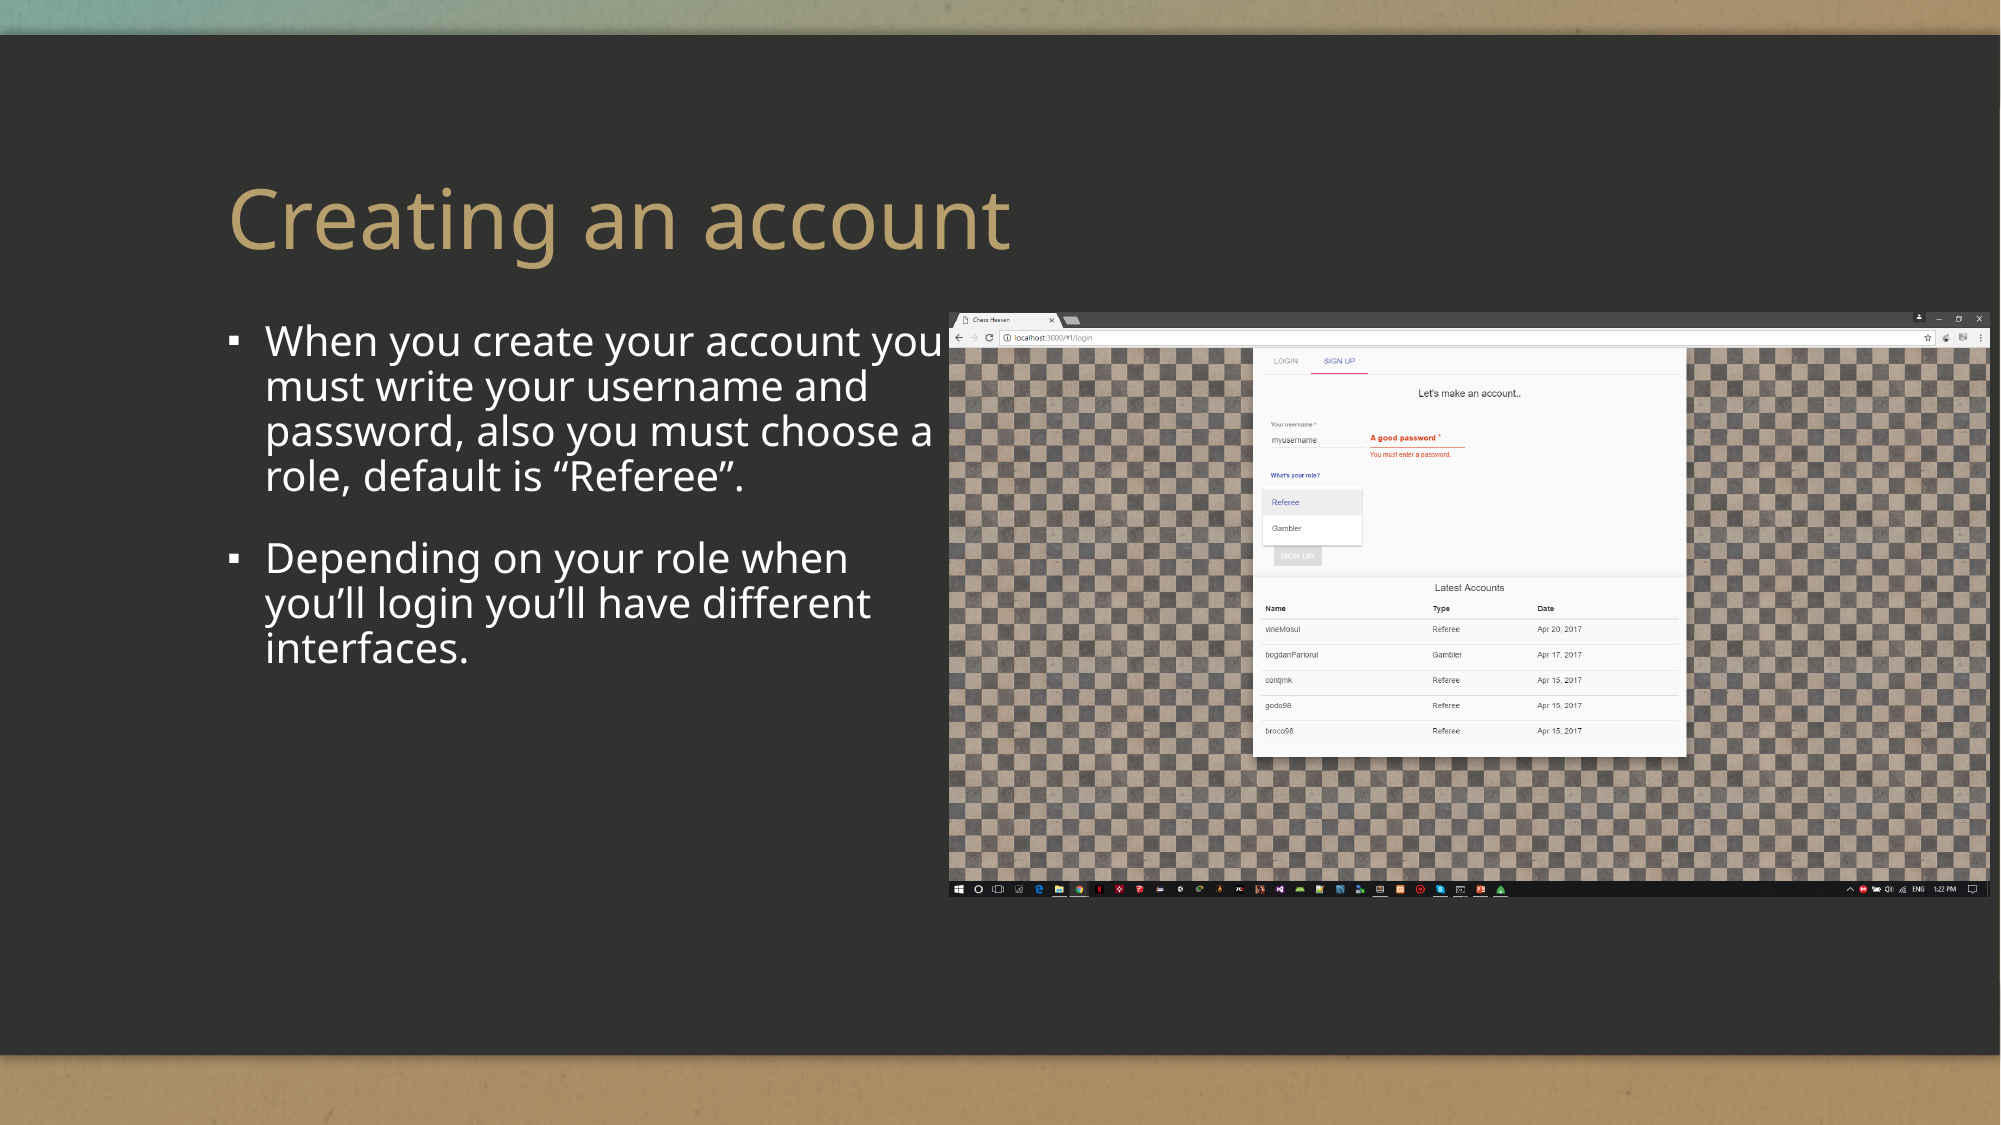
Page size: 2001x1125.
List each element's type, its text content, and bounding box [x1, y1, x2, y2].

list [949, 312, 1990, 898]
picture [0, 0, 2001, 1125]
list When you create your account you must write your username and password, also you must choose a role, default is “Referee”. Depending on your role when you’ll login you’ll have different interfaces. [212, 312, 963, 1013]
title Creating an account [212, 68, 1788, 275]
